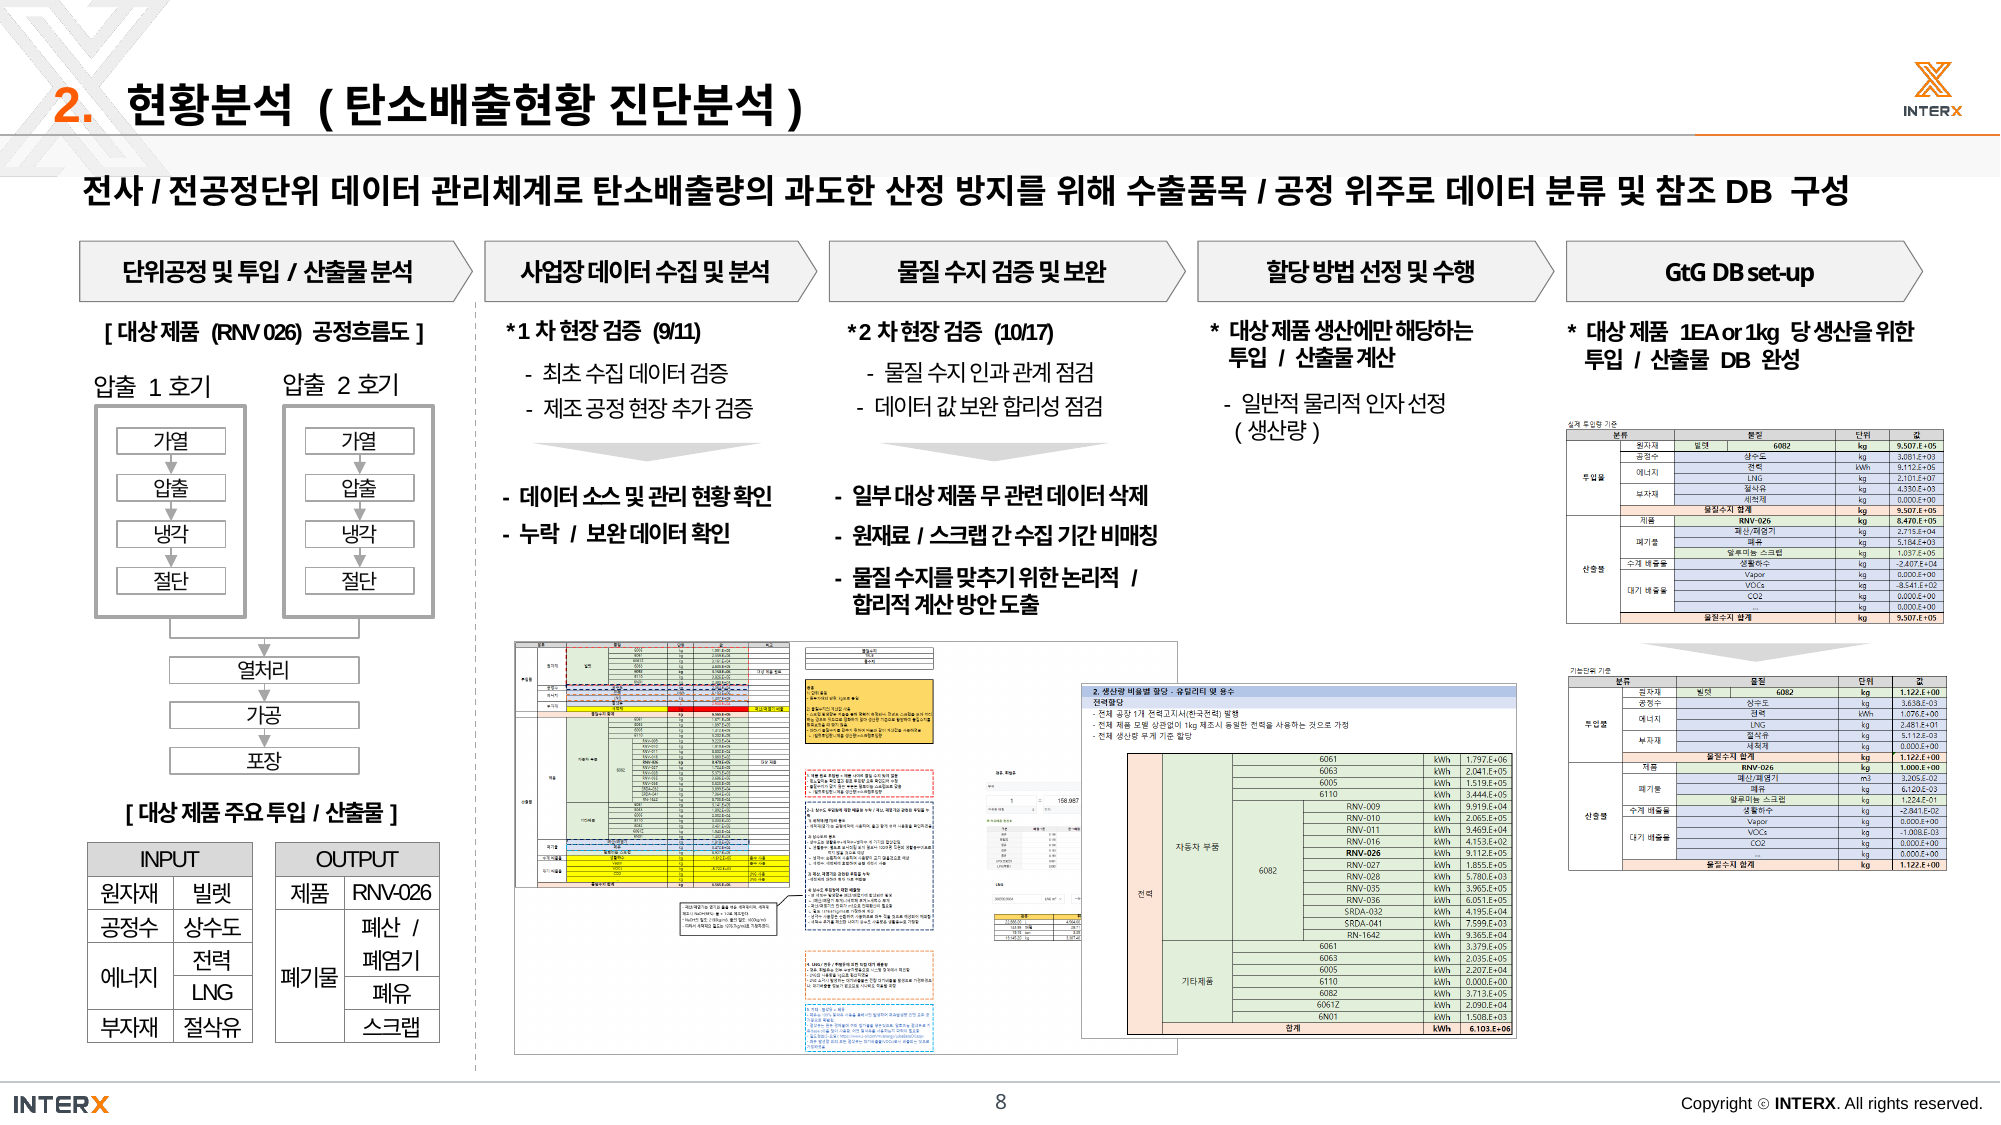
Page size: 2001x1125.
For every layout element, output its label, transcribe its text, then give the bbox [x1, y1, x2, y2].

table_cell 부자재 [88, 1010, 173, 1042]
table_cell 상수도 [174, 910, 252, 942]
text_box [대상 제품 (RNV 026) 공정흐름도] [61, 310, 468, 353]
text_box - 물질 수지 인과 관계 점검 [836, 351, 1127, 394]
text_box 단위공정 및 투입/산출물 분석 [77, 238, 475, 304]
table_cell 스크랩 [345, 1010, 439, 1042]
text_box 사업장 데이터 수집 및 분석 [482, 238, 819, 304]
text_box GtG DB set-up [1564, 238, 1925, 304]
text_box 현황분석 (탄소배출현황 진단분석) [126, 43, 1678, 132]
table_cell LNG [174, 976, 252, 1009]
picture [0, 0, 172, 134]
text_box - 제조 공정 현장 추가 검증 [495, 386, 786, 429]
text_box 전사/전공정단위 데이터 관리체계로 탄소배출량의 과도한 산정 방지를 위해 수출품목/공정 위주로 데이터 분류 및 참조DB 구성 [67, 138, 2000, 218]
table_header INPUT [88, 843, 252, 876]
text_box 할당 방법 선정 및 수행 [1195, 238, 1556, 304]
table_cell 에너지 [88, 943, 173, 1009]
table_cell 제품 [276, 877, 344, 909]
table_cell 폐유 [345, 977, 439, 1009]
picture [1565, 665, 1947, 872]
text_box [95, 361, 434, 775]
text_box - 데이터 값 보완 합리성 점검 [840, 385, 1148, 428]
table_header OUTPUT [276, 843, 439, 876]
text_box 물질 수지 검증 및 보완 [827, 238, 1188, 304]
text_box [1638, 641, 1873, 664]
table_cell 절삭유 [174, 1010, 252, 1042]
text_box * 대상 제품 생산에만 해당하는 투입 / 산출물 계산 [1193, 312, 1536, 376]
text_box - 최초 수집 데이터 검증 [492, 352, 763, 395]
text_box * 2차 현장 검증 (10/17) [830, 310, 1072, 353]
text_box - 일반적 물리적 인자 선정 (생산량) [1207, 374, 1515, 459]
picture [14, 1096, 109, 1113]
table_cell RNV-026 [345, 877, 439, 909]
text_box * 1차 현장 검증 (9/11) [483, 309, 725, 352]
text_box [530, 440, 765, 464]
table_cell 폐산 / 폐염기 [345, 910, 439, 976]
text_box - 데이터 소스 및 관리 현황 확인 - 누락 / 보완 데이터 확인 [486, 469, 818, 560]
table_cell 빌렛 [174, 877, 252, 909]
picture [1562, 417, 1944, 626]
text_box - 일부 대상 제품 무 관련 데이터 삭제 - 원재료/스크랩 간 수집 기간 비매칭 - 물질 수지를 맞추기 위한 논리적 / 합리적 계산 방안 도출 [818, 458, 1201, 641]
table_cell 공정수 [88, 910, 173, 942]
text_box [877, 440, 1112, 458]
text_box [대상 제품 주요 투입/산출물] [58, 791, 465, 834]
table_cell 폐기물 [276, 910, 344, 1042]
text_box * 대상 제품 1EA or 1kg 당 생산을 위한 투입 / 산출물 DB 완성 [1551, 313, 1948, 378]
table_cell 전력 [174, 943, 252, 975]
picture [514, 641, 1517, 1055]
picture [1904, 62, 1962, 116]
table_cell 원자재 [88, 877, 173, 909]
text_box 2. [27, 36, 109, 133]
